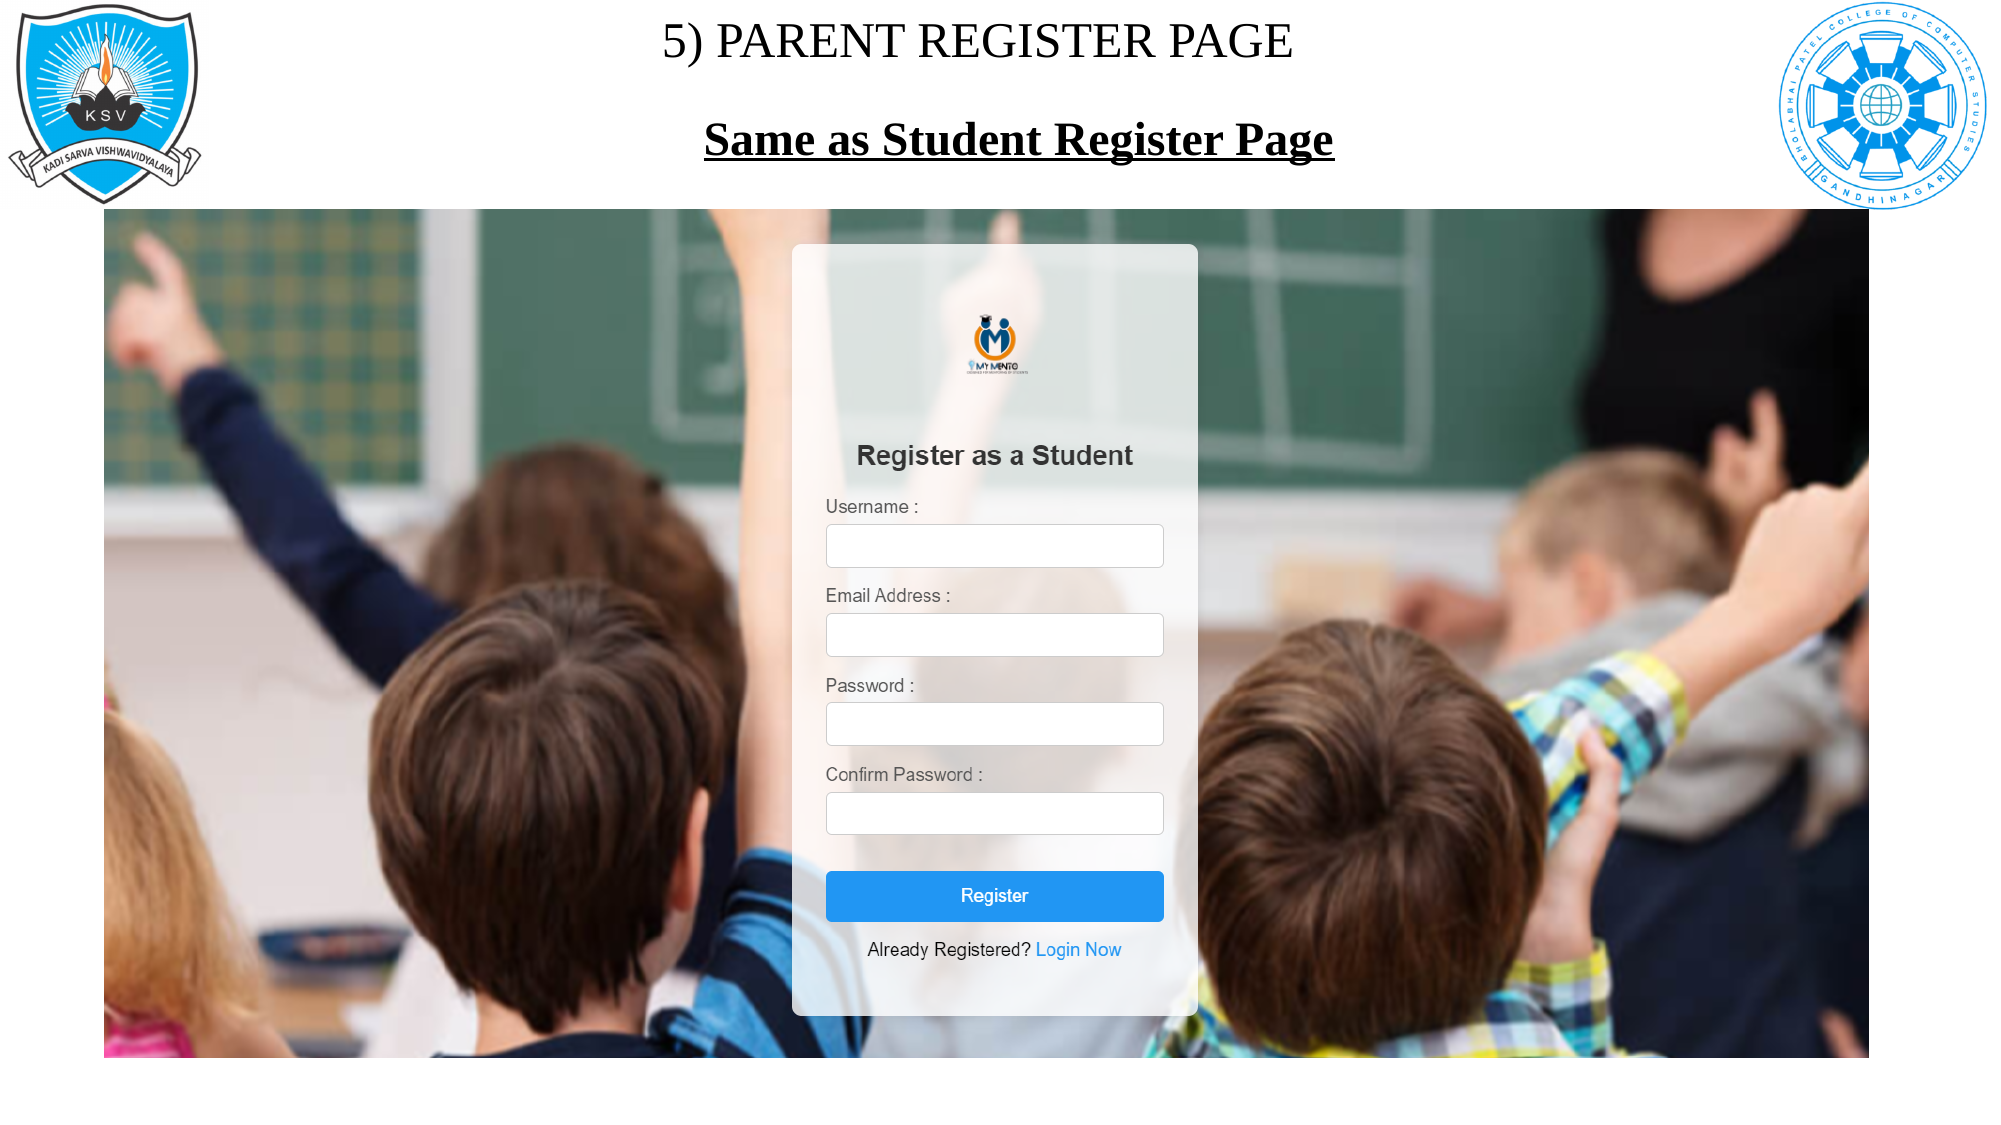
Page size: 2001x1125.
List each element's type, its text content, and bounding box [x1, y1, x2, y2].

text_box Same as Student Register Page [688, 99, 1767, 172]
picture [0, 0, 1987, 1058]
text_box 5) PARENT REGISTER PAGE [647, 0, 1334, 75]
